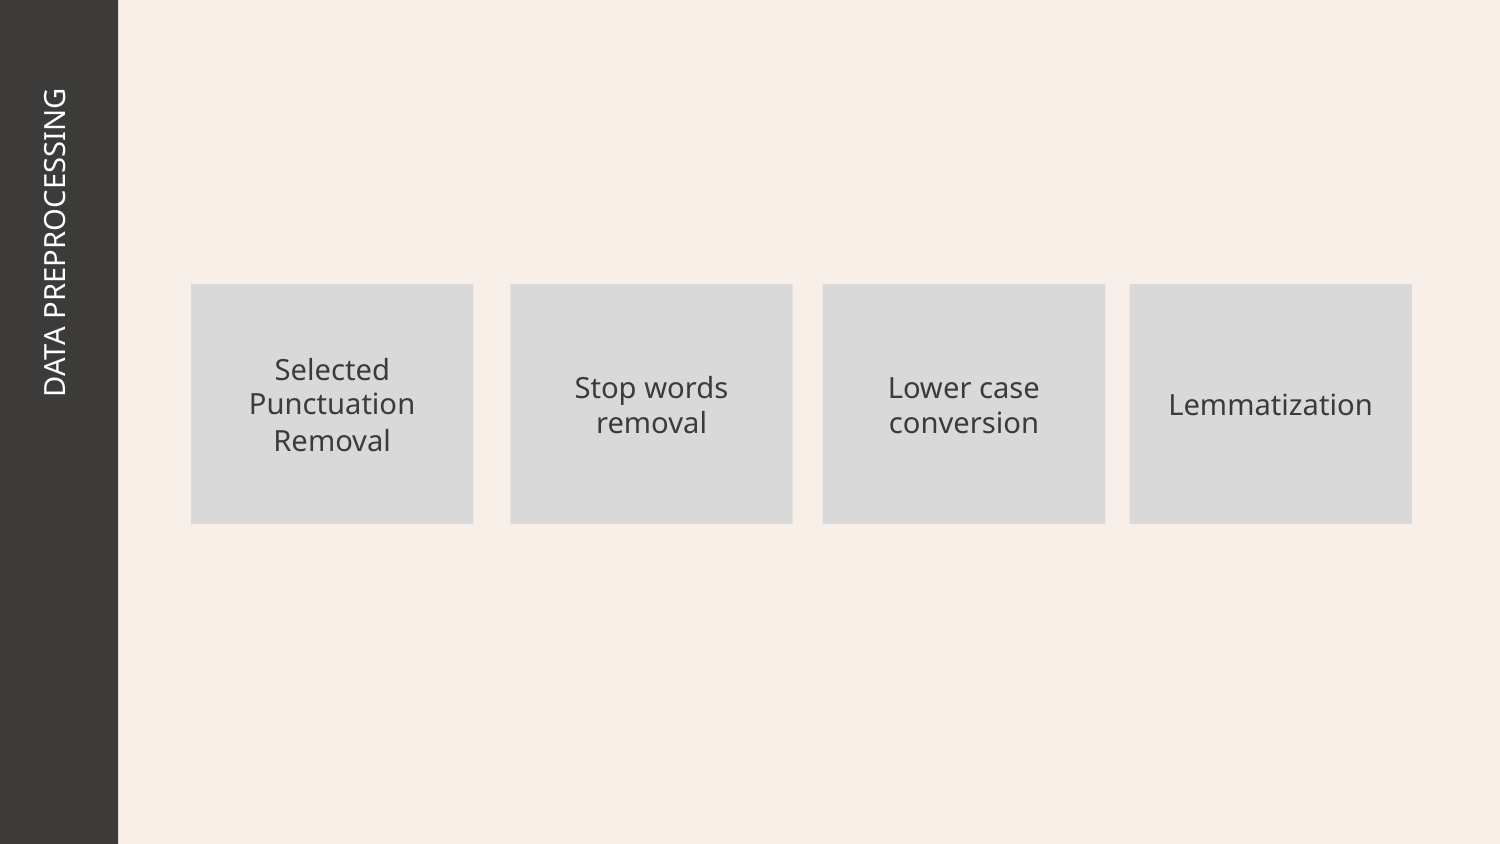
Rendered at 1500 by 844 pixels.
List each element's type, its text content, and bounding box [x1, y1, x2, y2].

text_box Selected Punctuation Removal [191, 284, 474, 525]
text_box Lower case conversion [822, 284, 1106, 525]
title DATA PREPROCESSING [20, 73, 108, 677]
text_box Lemmatization [1129, 284, 1412, 525]
text_box Stop words removal [510, 284, 793, 525]
